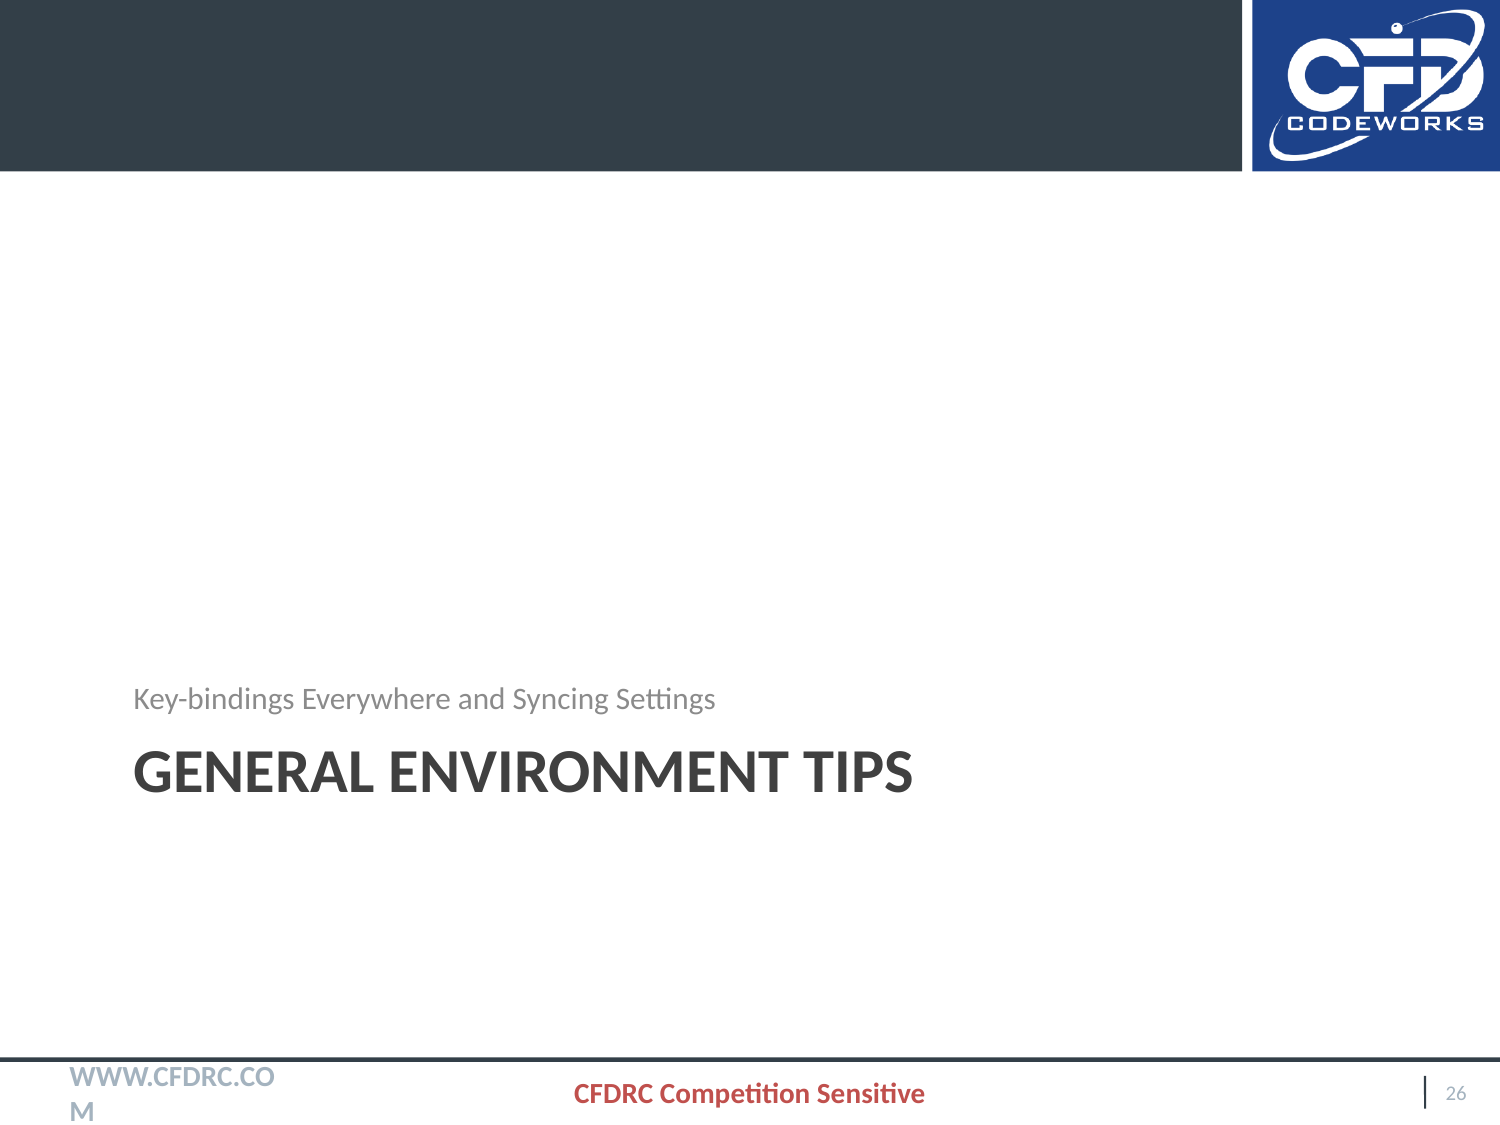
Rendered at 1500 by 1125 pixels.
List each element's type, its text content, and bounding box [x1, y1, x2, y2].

title General environment tips [118, 723, 1394, 947]
footer CFDRC Competition Sensitive [512, 1062, 988, 1123]
list Key-bindings Everywhere and Syncing Settings [118, 476, 1394, 723]
slide_number 26 [1430, 1062, 1492, 1123]
picture [1265, 5, 1488, 165]
